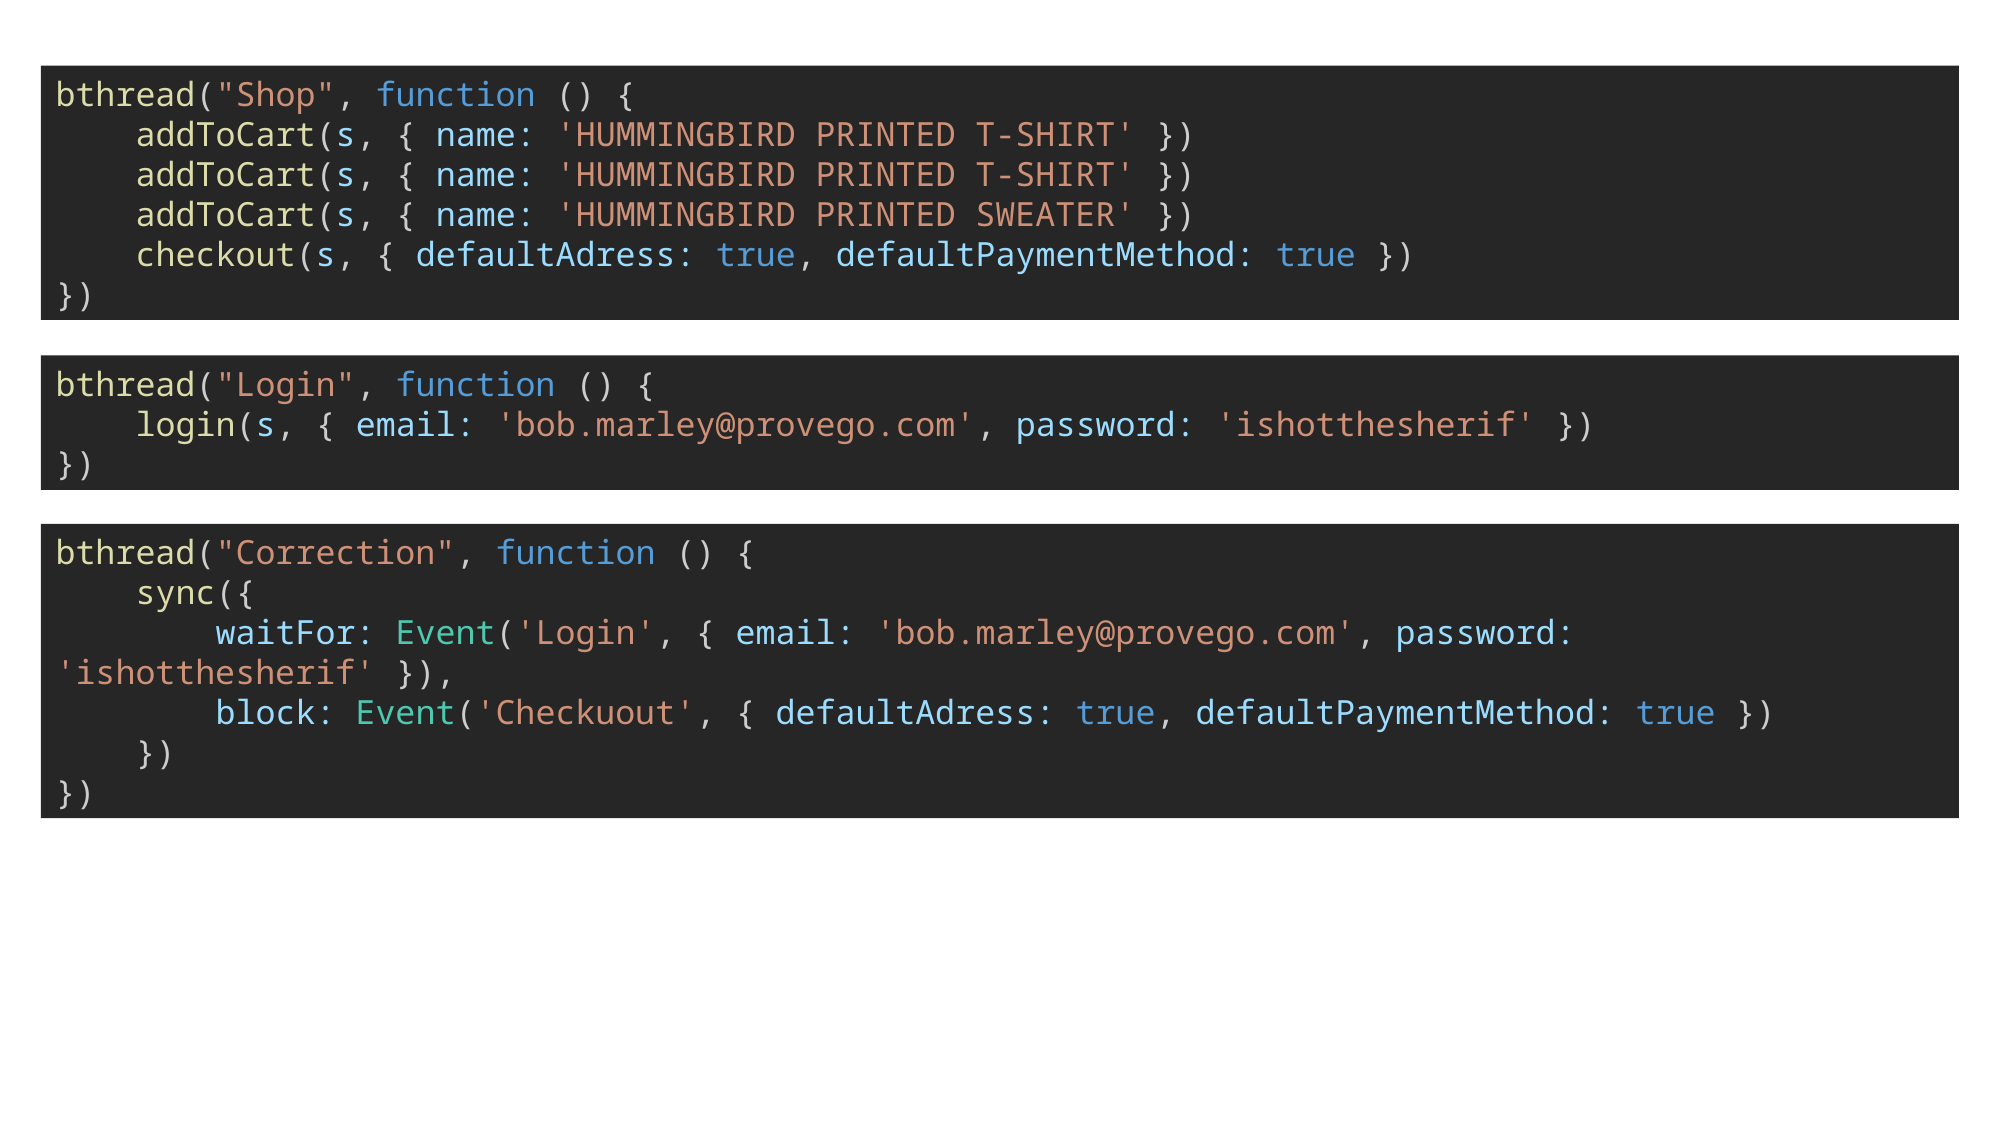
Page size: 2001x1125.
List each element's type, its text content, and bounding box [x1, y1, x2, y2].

text_box bthread("Correction", function () { sync({ waitFor: Event('Login', { email: 'bob.marley@provego.com', password: 'ishotthesherif' }), block: Event('Checkuout', { defaultAdress: true, defaultPaymentMethod: true }) }) }) [40, 523, 1959, 819]
text_box bthread("Shop", function () { addToCart(s, { name: 'HUMMINGBIRD PRINTED T-SHIRT' }) addToCart(s, { name: 'HUMMINGBIRD PRINTED T-SHIRT' }) addToCart(s, { name: 'HUMMINGBIRD PRINTED SWEATER' }) checkout(s, { defaultAdress: true, defaultPaymentMethod: true }) }) [40, 65, 1959, 320]
text_box bthread("Login", function () { login(s, { email: 'bob.marley@provego.com', password: 'ishotthesherif' }) }) [40, 355, 1959, 490]
